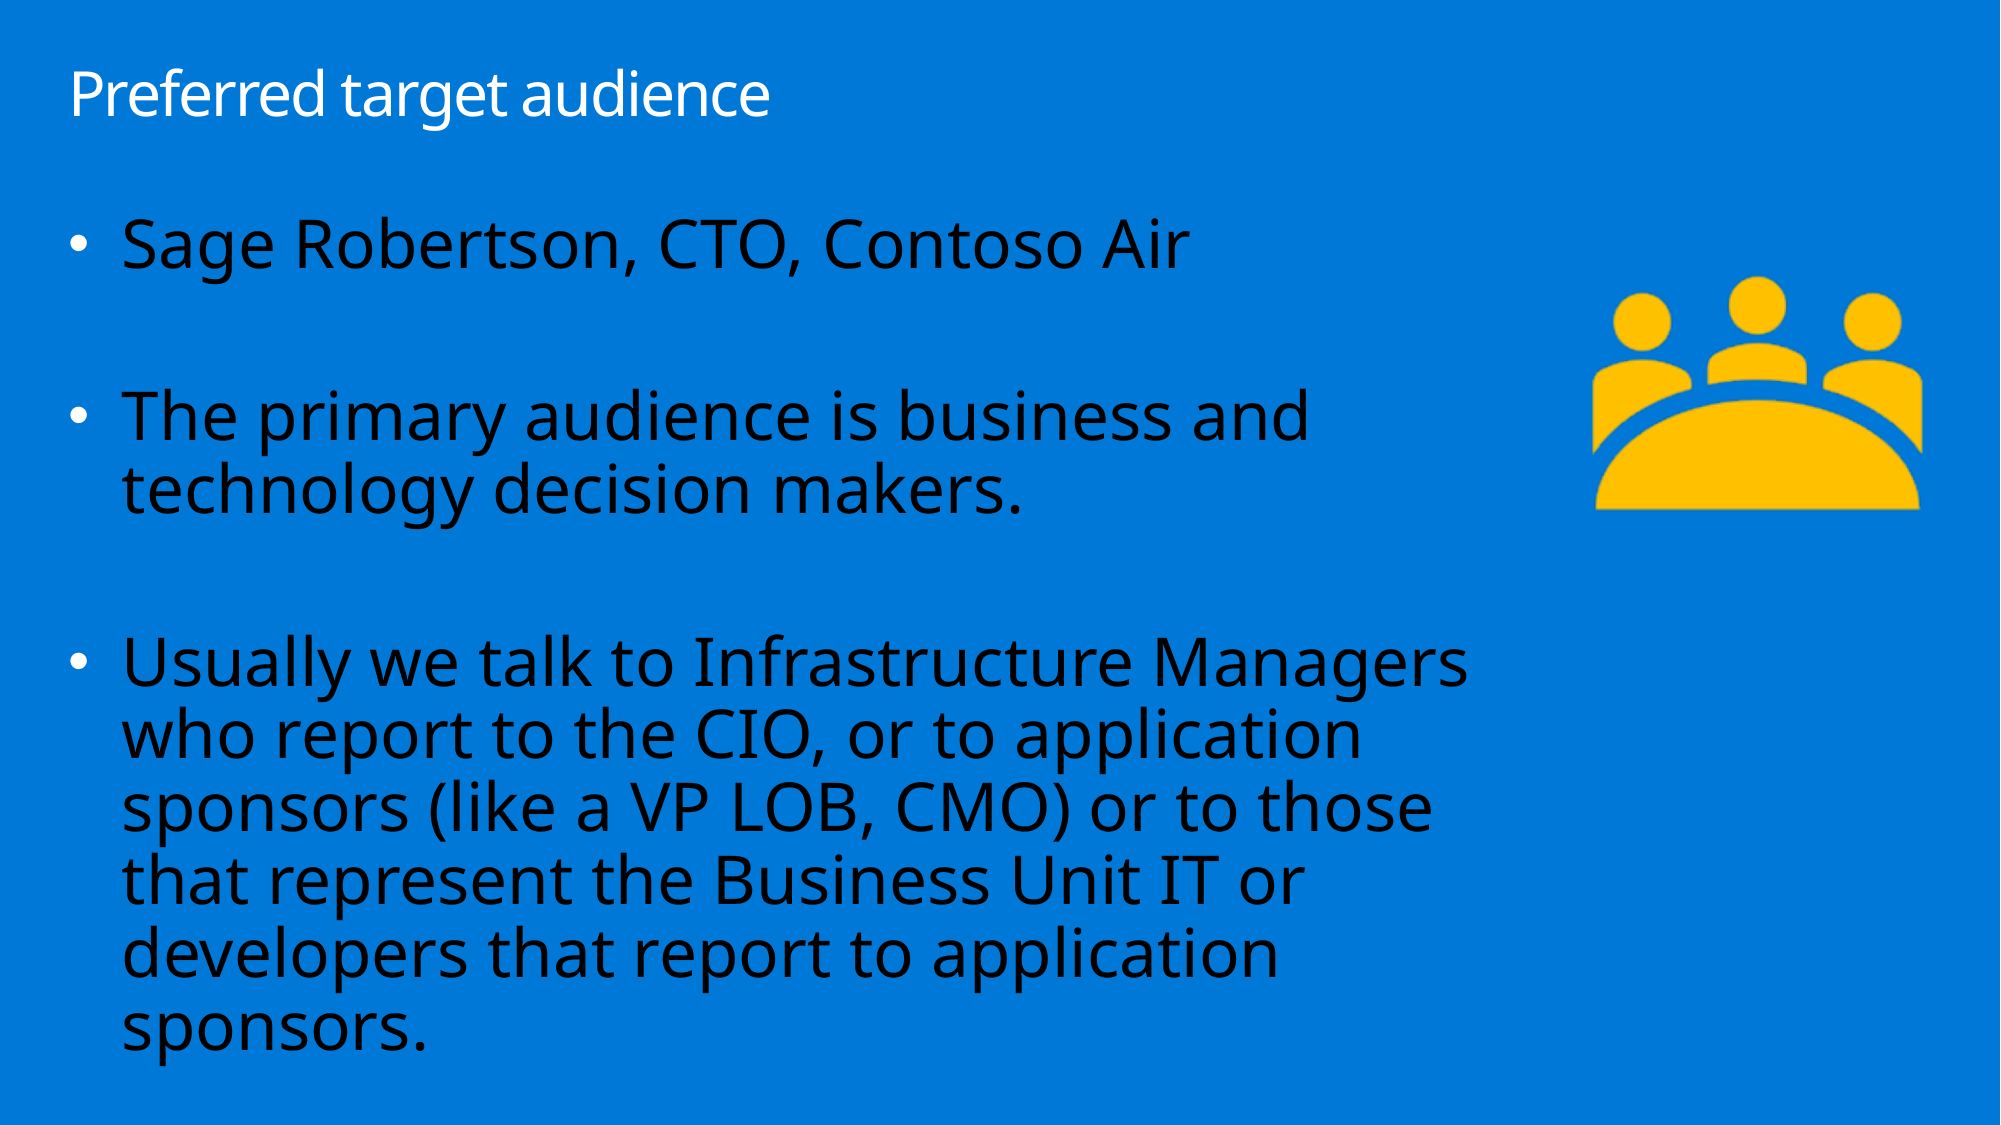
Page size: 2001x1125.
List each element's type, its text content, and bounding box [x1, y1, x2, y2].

title Preferred target audience [44, 47, 1957, 196]
list Sage Robertson, CTO, Contoso Air The primary audience is business and technology decision makers. Usually we talk to Infrastructure Managers who report to the CIO, or to application sponsors (like a VP LOB, CMO) or to those that represent the Business Unit IT or developers that report to application sponsors. [44, 195, 1497, 1088]
picture [1559, 194, 1956, 594]
